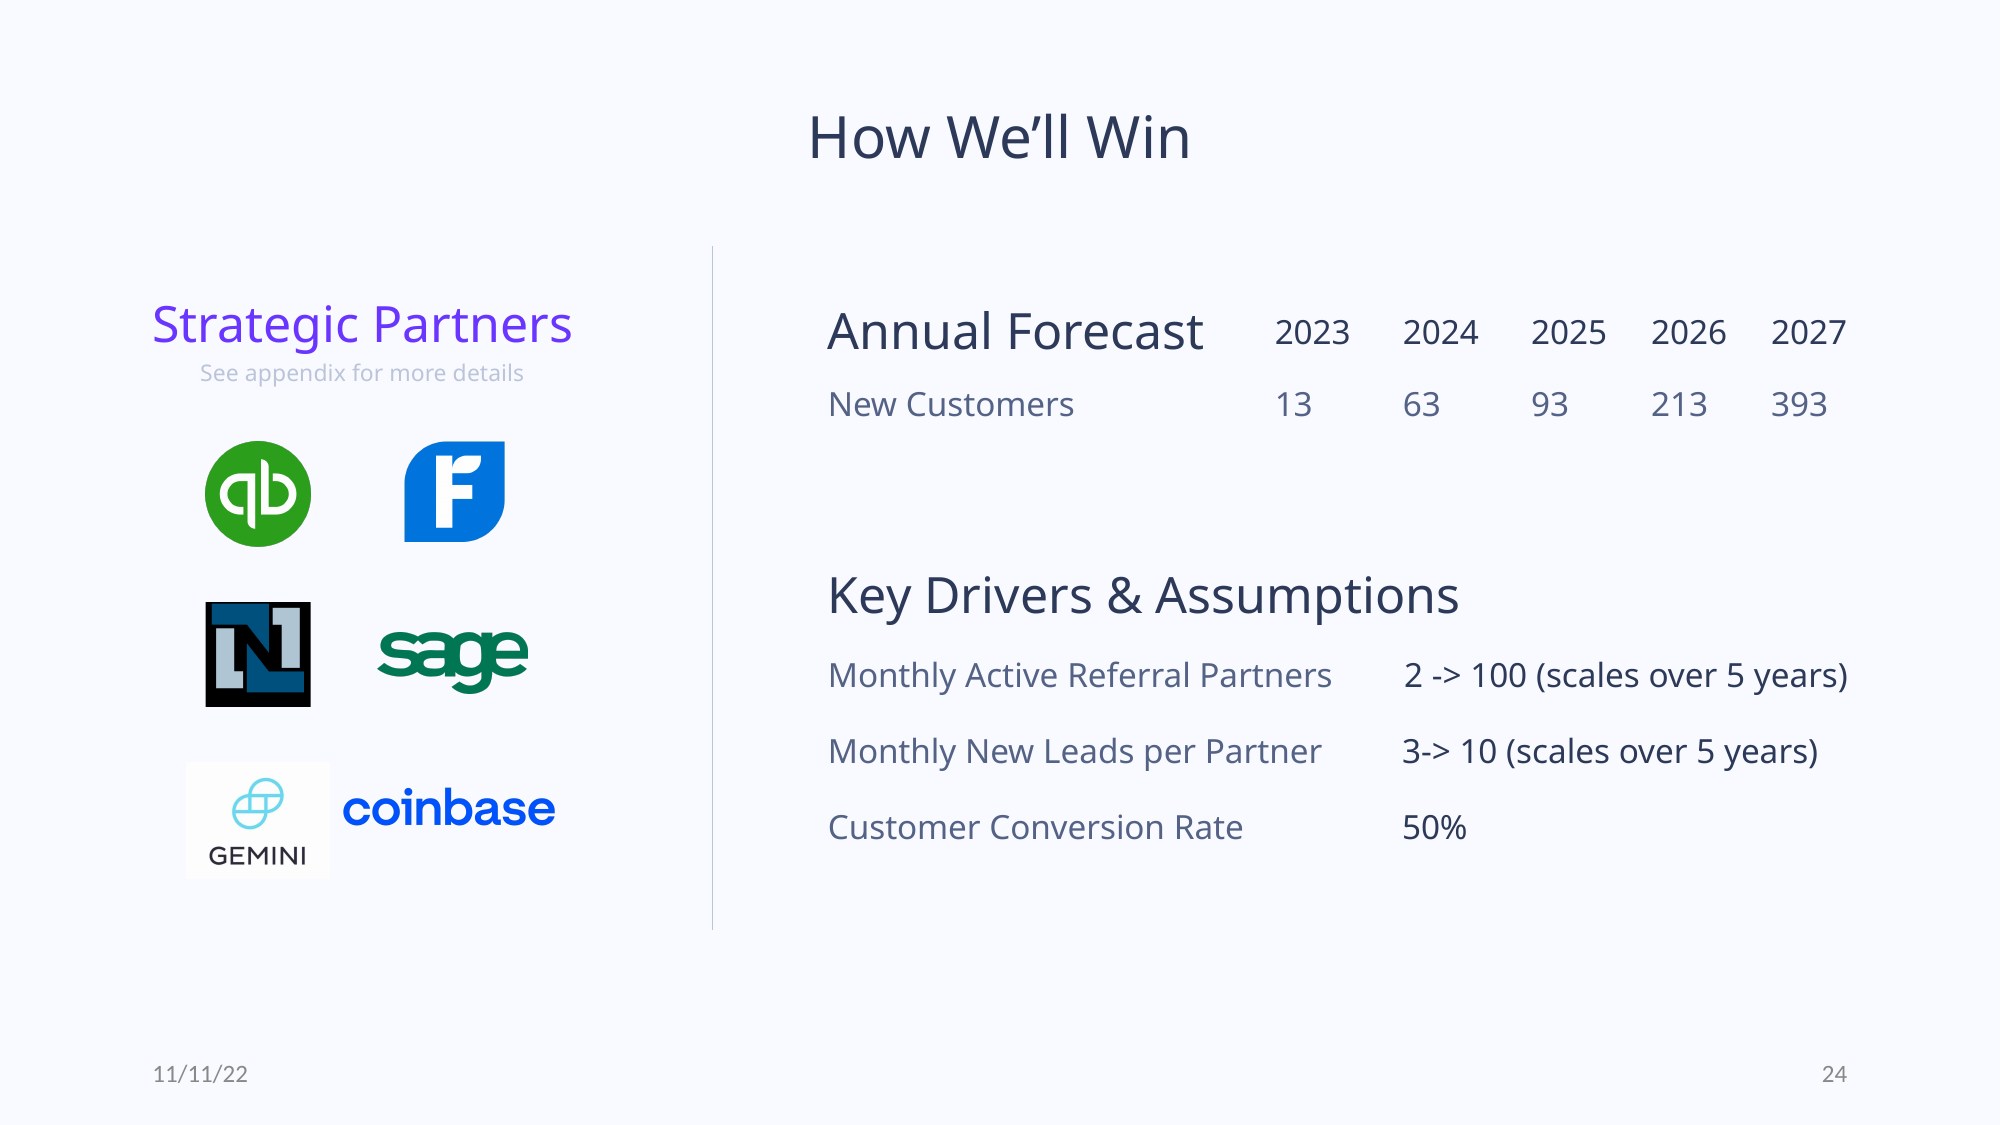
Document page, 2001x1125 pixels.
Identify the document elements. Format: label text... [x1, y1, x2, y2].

text_box Customer Conversion Rate [812, 796, 1370, 873]
text_box 2026 [1635, 300, 1755, 352]
text_box 2027 [1755, 300, 1884, 352]
picture [205, 602, 311, 707]
picture [205, 441, 311, 547]
text_box Monthly Active Referral Partners [812, 644, 1370, 719]
text_box 50% [1386, 796, 1882, 846]
text_box 2025 [1515, 300, 1635, 352]
text_box 2 -> 100 (scales over 5 years) [1388, 644, 1884, 694]
slide_number ‹#› [1412, 1042, 1863, 1103]
picture [336, 782, 562, 835]
text_box 2024 [1387, 300, 1515, 352]
text_box 93 [1515, 372, 1635, 424]
text_box 393 [1755, 372, 1884, 424]
text_box Key Drivers & Assumptions [812, 548, 1488, 624]
text_box Annual Forecast [812, 284, 1388, 361]
picture [186, 762, 330, 879]
text_box Strategic Partners [137, 284, 613, 360]
text_box 2023 [1259, 300, 1387, 352]
text_box 213 [1635, 372, 1755, 424]
picture [377, 417, 529, 570]
text_box See appendix for more details [155, 351, 570, 394]
text_box 63 [1387, 372, 1515, 424]
text_box 3-> 10 (scales over 5 years) [1386, 720, 1882, 769]
text_box How We’ll Win [281, 92, 1719, 209]
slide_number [137, 1042, 588, 1103]
text_box 13 [1259, 372, 1387, 424]
text_box Monthly New Leads per Partner [812, 719, 1370, 796]
text_box New Customers [812, 372, 1388, 449]
picture [377, 632, 529, 694]
